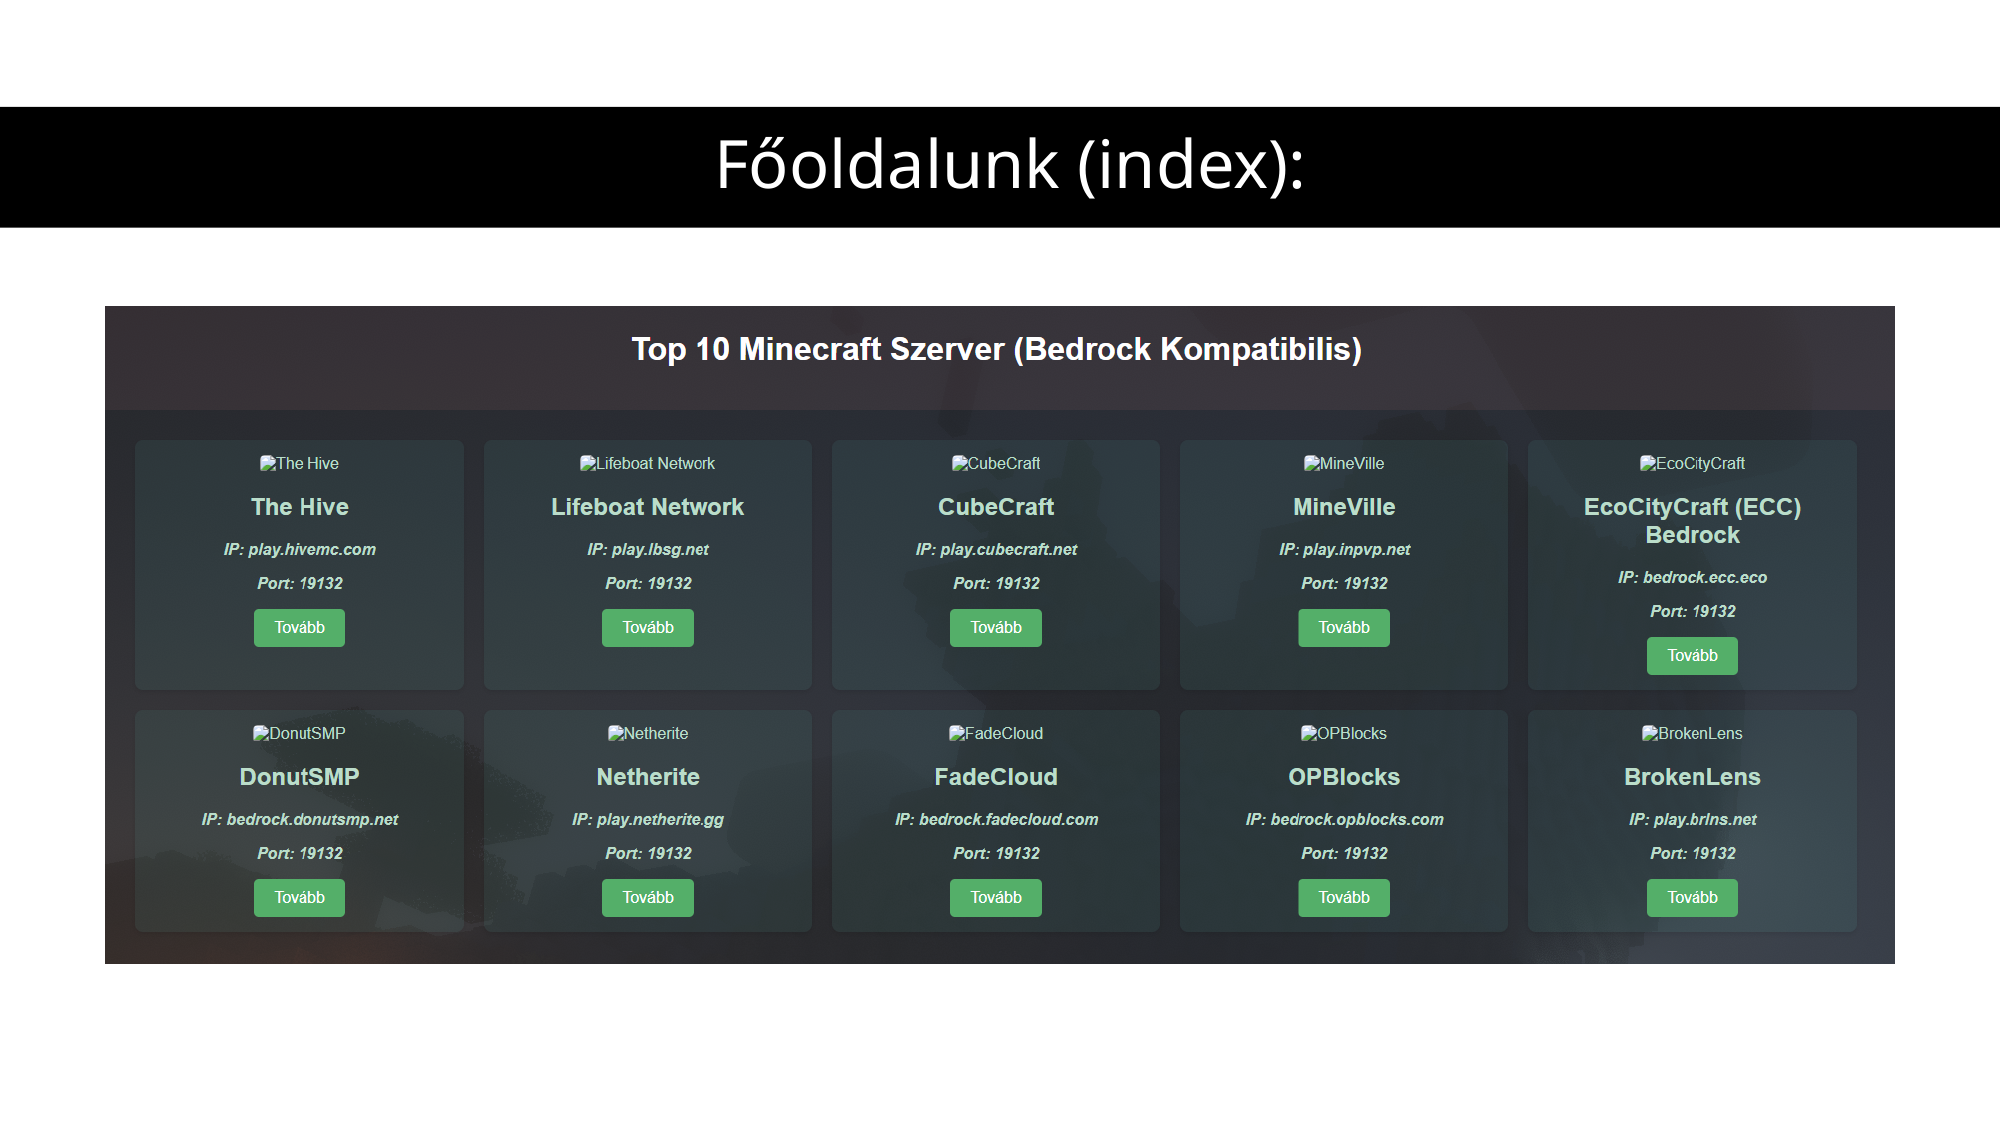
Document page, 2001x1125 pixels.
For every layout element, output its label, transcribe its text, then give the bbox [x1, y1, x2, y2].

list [104, 305, 1895, 965]
title Főoldalunk (index): [91, 105, 1931, 228]
text_box [0, 105, 2000, 229]
